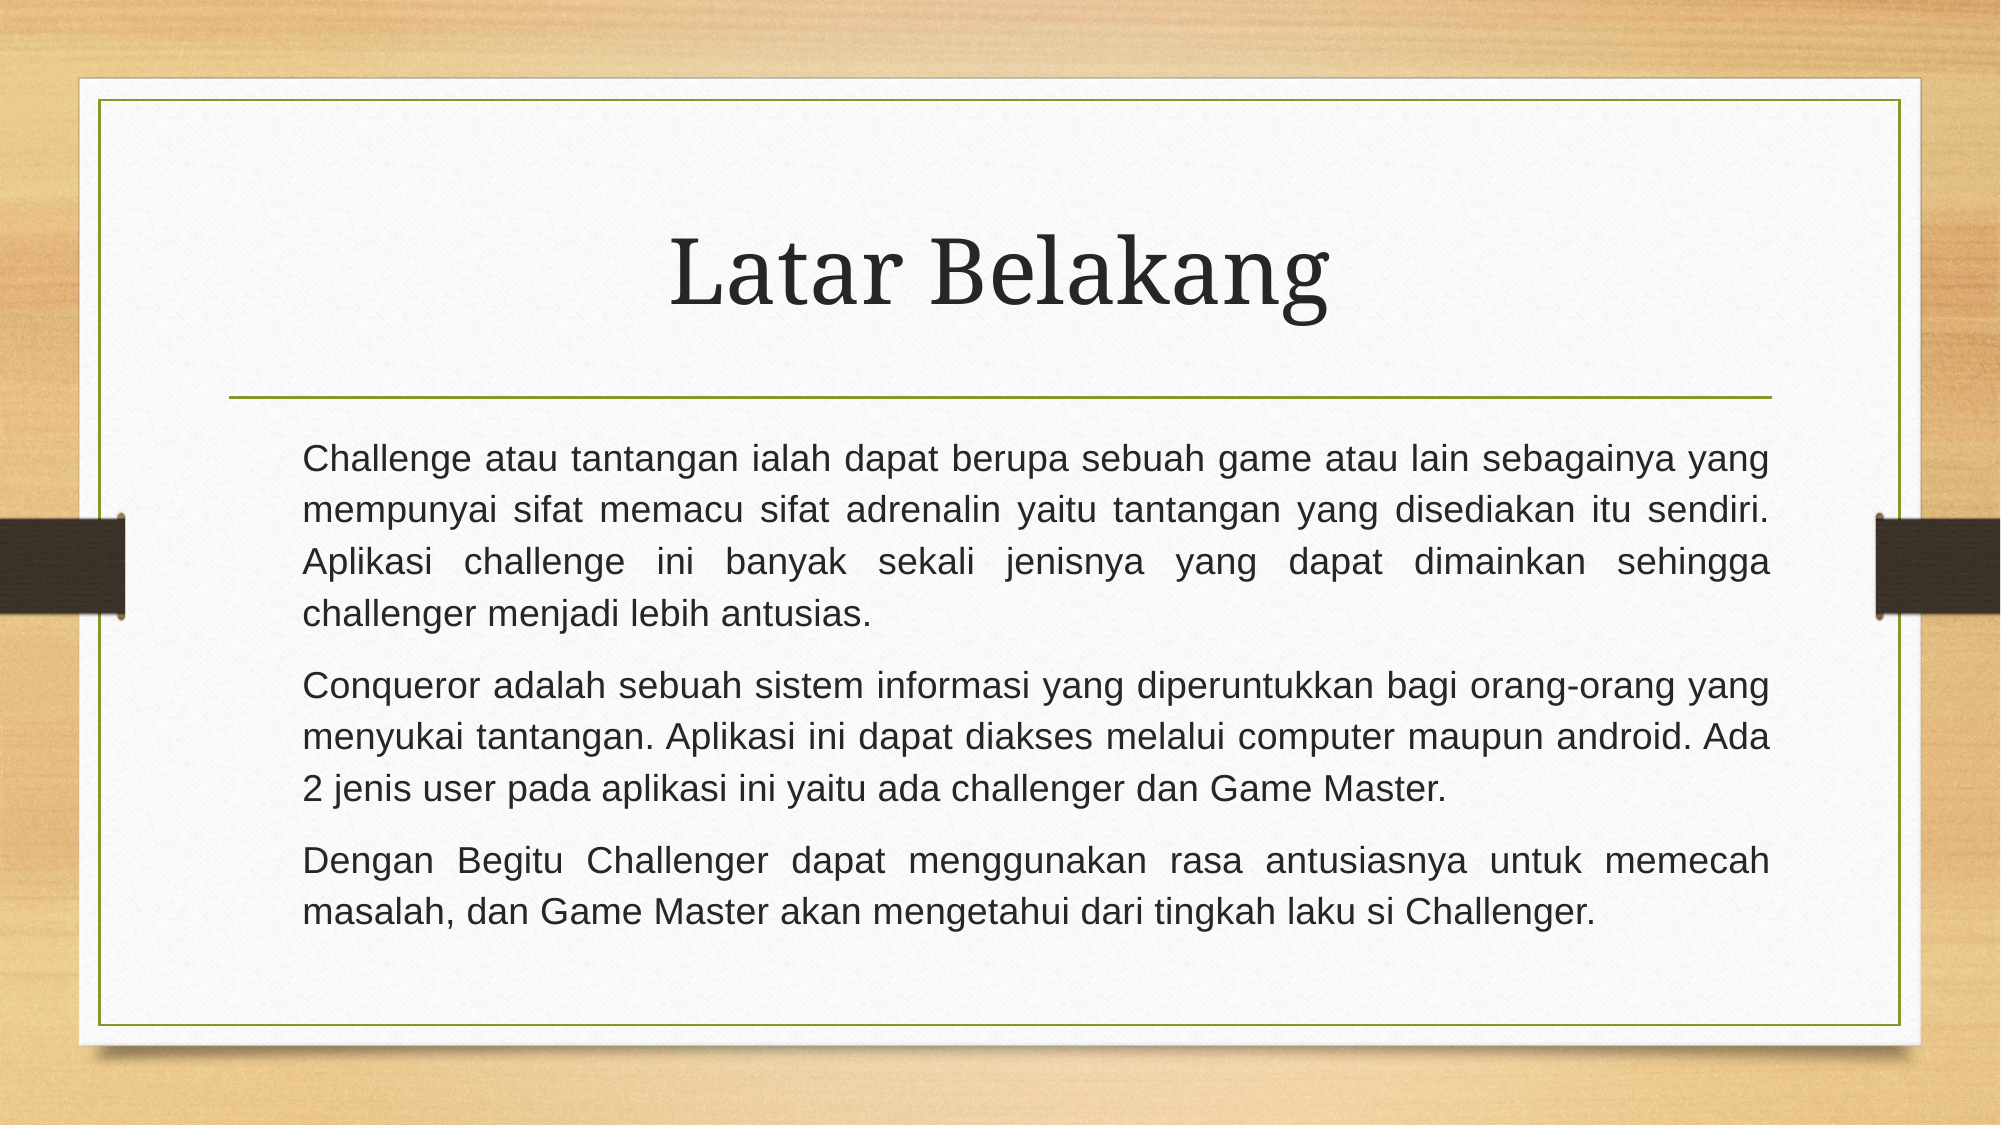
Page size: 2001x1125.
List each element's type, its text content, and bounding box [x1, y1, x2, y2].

list Challenge atau tantangan ialah dapat berupa sebuah game atau lain sebagainya yang mempunyai sifat memacu sifat adrenalin yaitu tantangan yang disediakan itu sendiri. Aplikasi challenge ini banyak sekali jenisnya yang dapat dimainkan sehingga challenger menjadi lebih antusias. Conqueror adalah sebuah sistem informasi yang diperuntukkan bagi orang-orang yang menyukai tantangan. Aplikasi ini dapat diakses melalui computer maupun android. Ada 2 jenis user pada aplikasi ini yaitu ada challenger dan Game Master. Dengan Begitu Challenger dapat menggunakan rasa antusiasnya untuk memecah masalah, dan Game Master akan mengetahui dari tingkah laku si Challenger. [212, 419, 1788, 964]
title Latar Belakang [212, 161, 1788, 375]
picture [0, 0, 2001, 1125]
